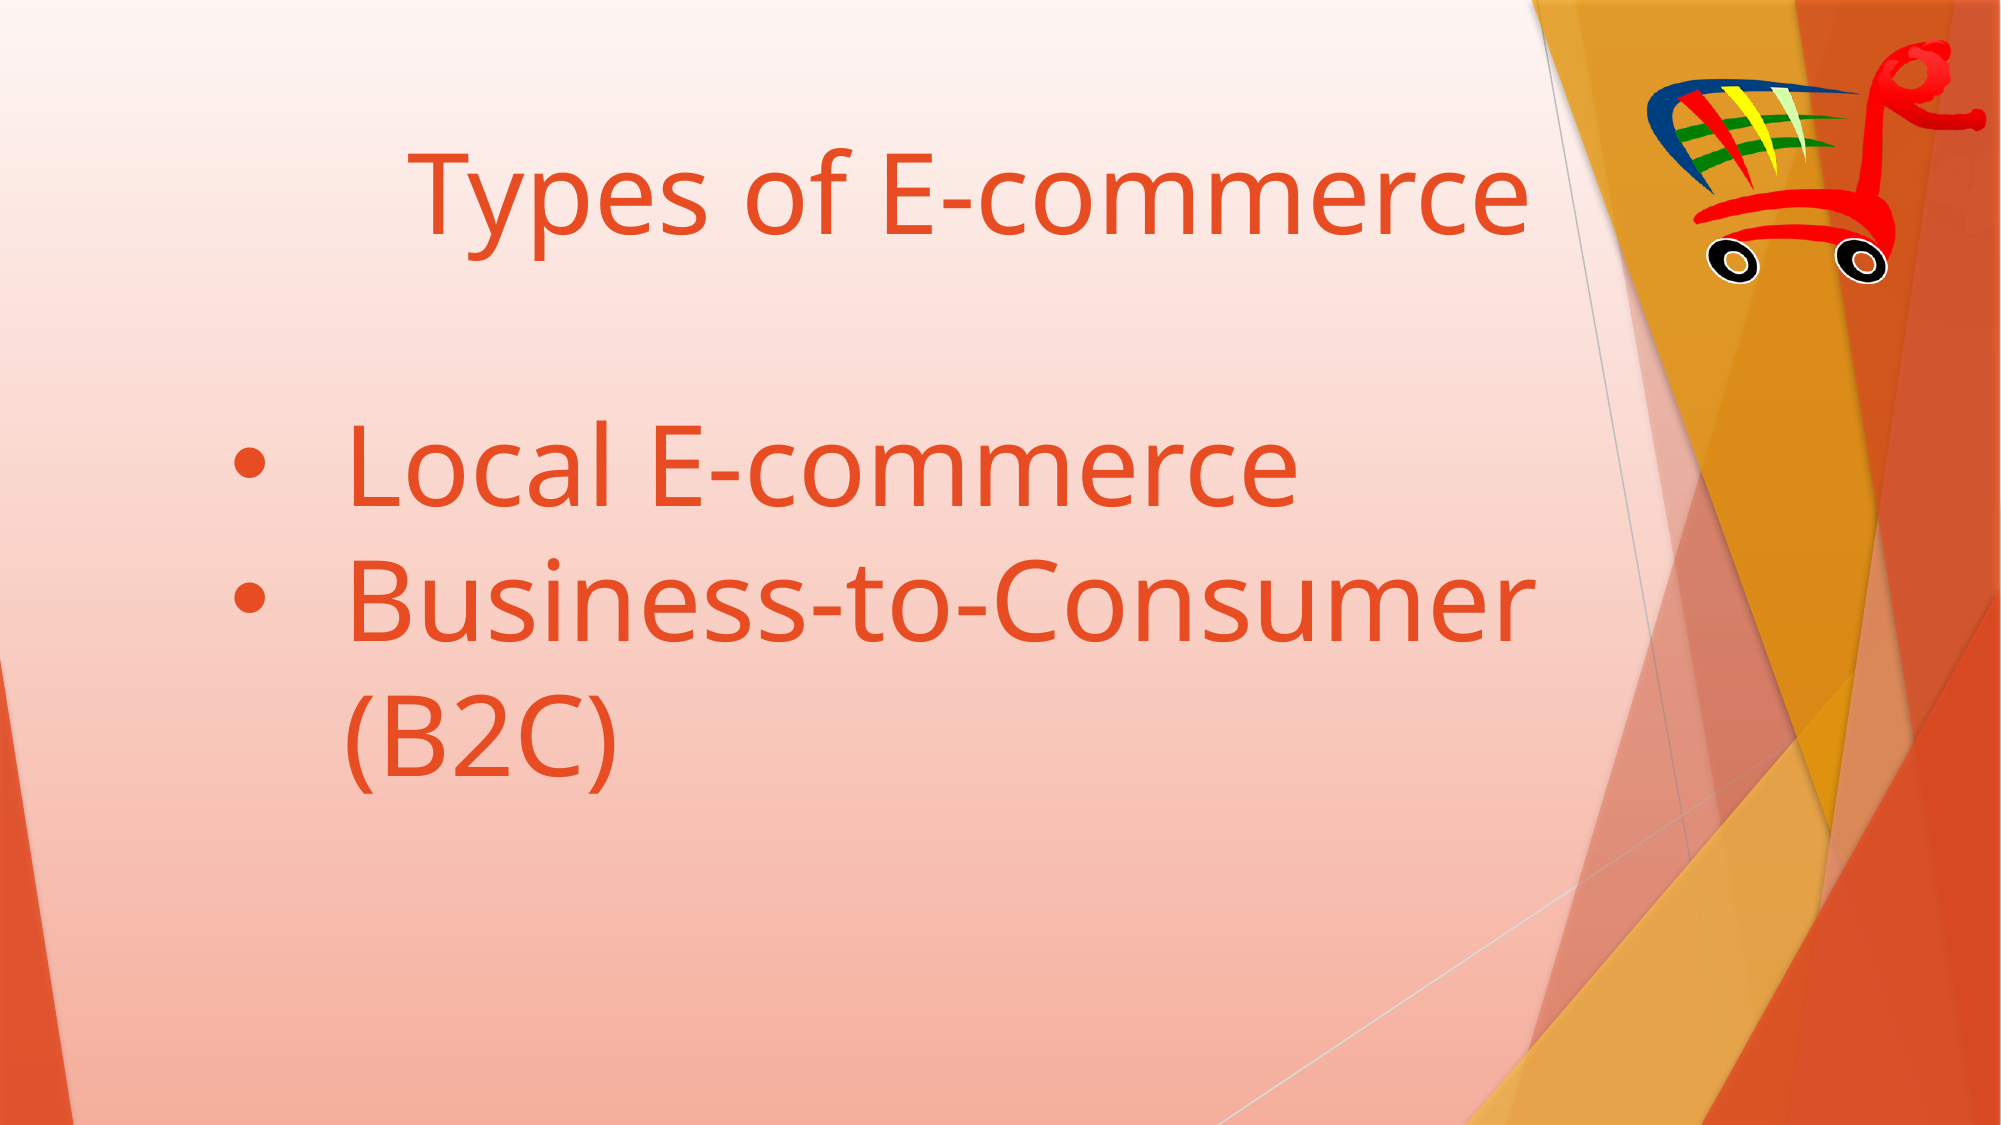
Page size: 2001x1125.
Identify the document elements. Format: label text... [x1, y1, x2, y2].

text_box Local E-commerce Business-to-Consumer (B2C) [215, 386, 1631, 807]
text_box Types of E-commerce [392, 114, 1517, 265]
picture [1522, 0, 2000, 381]
